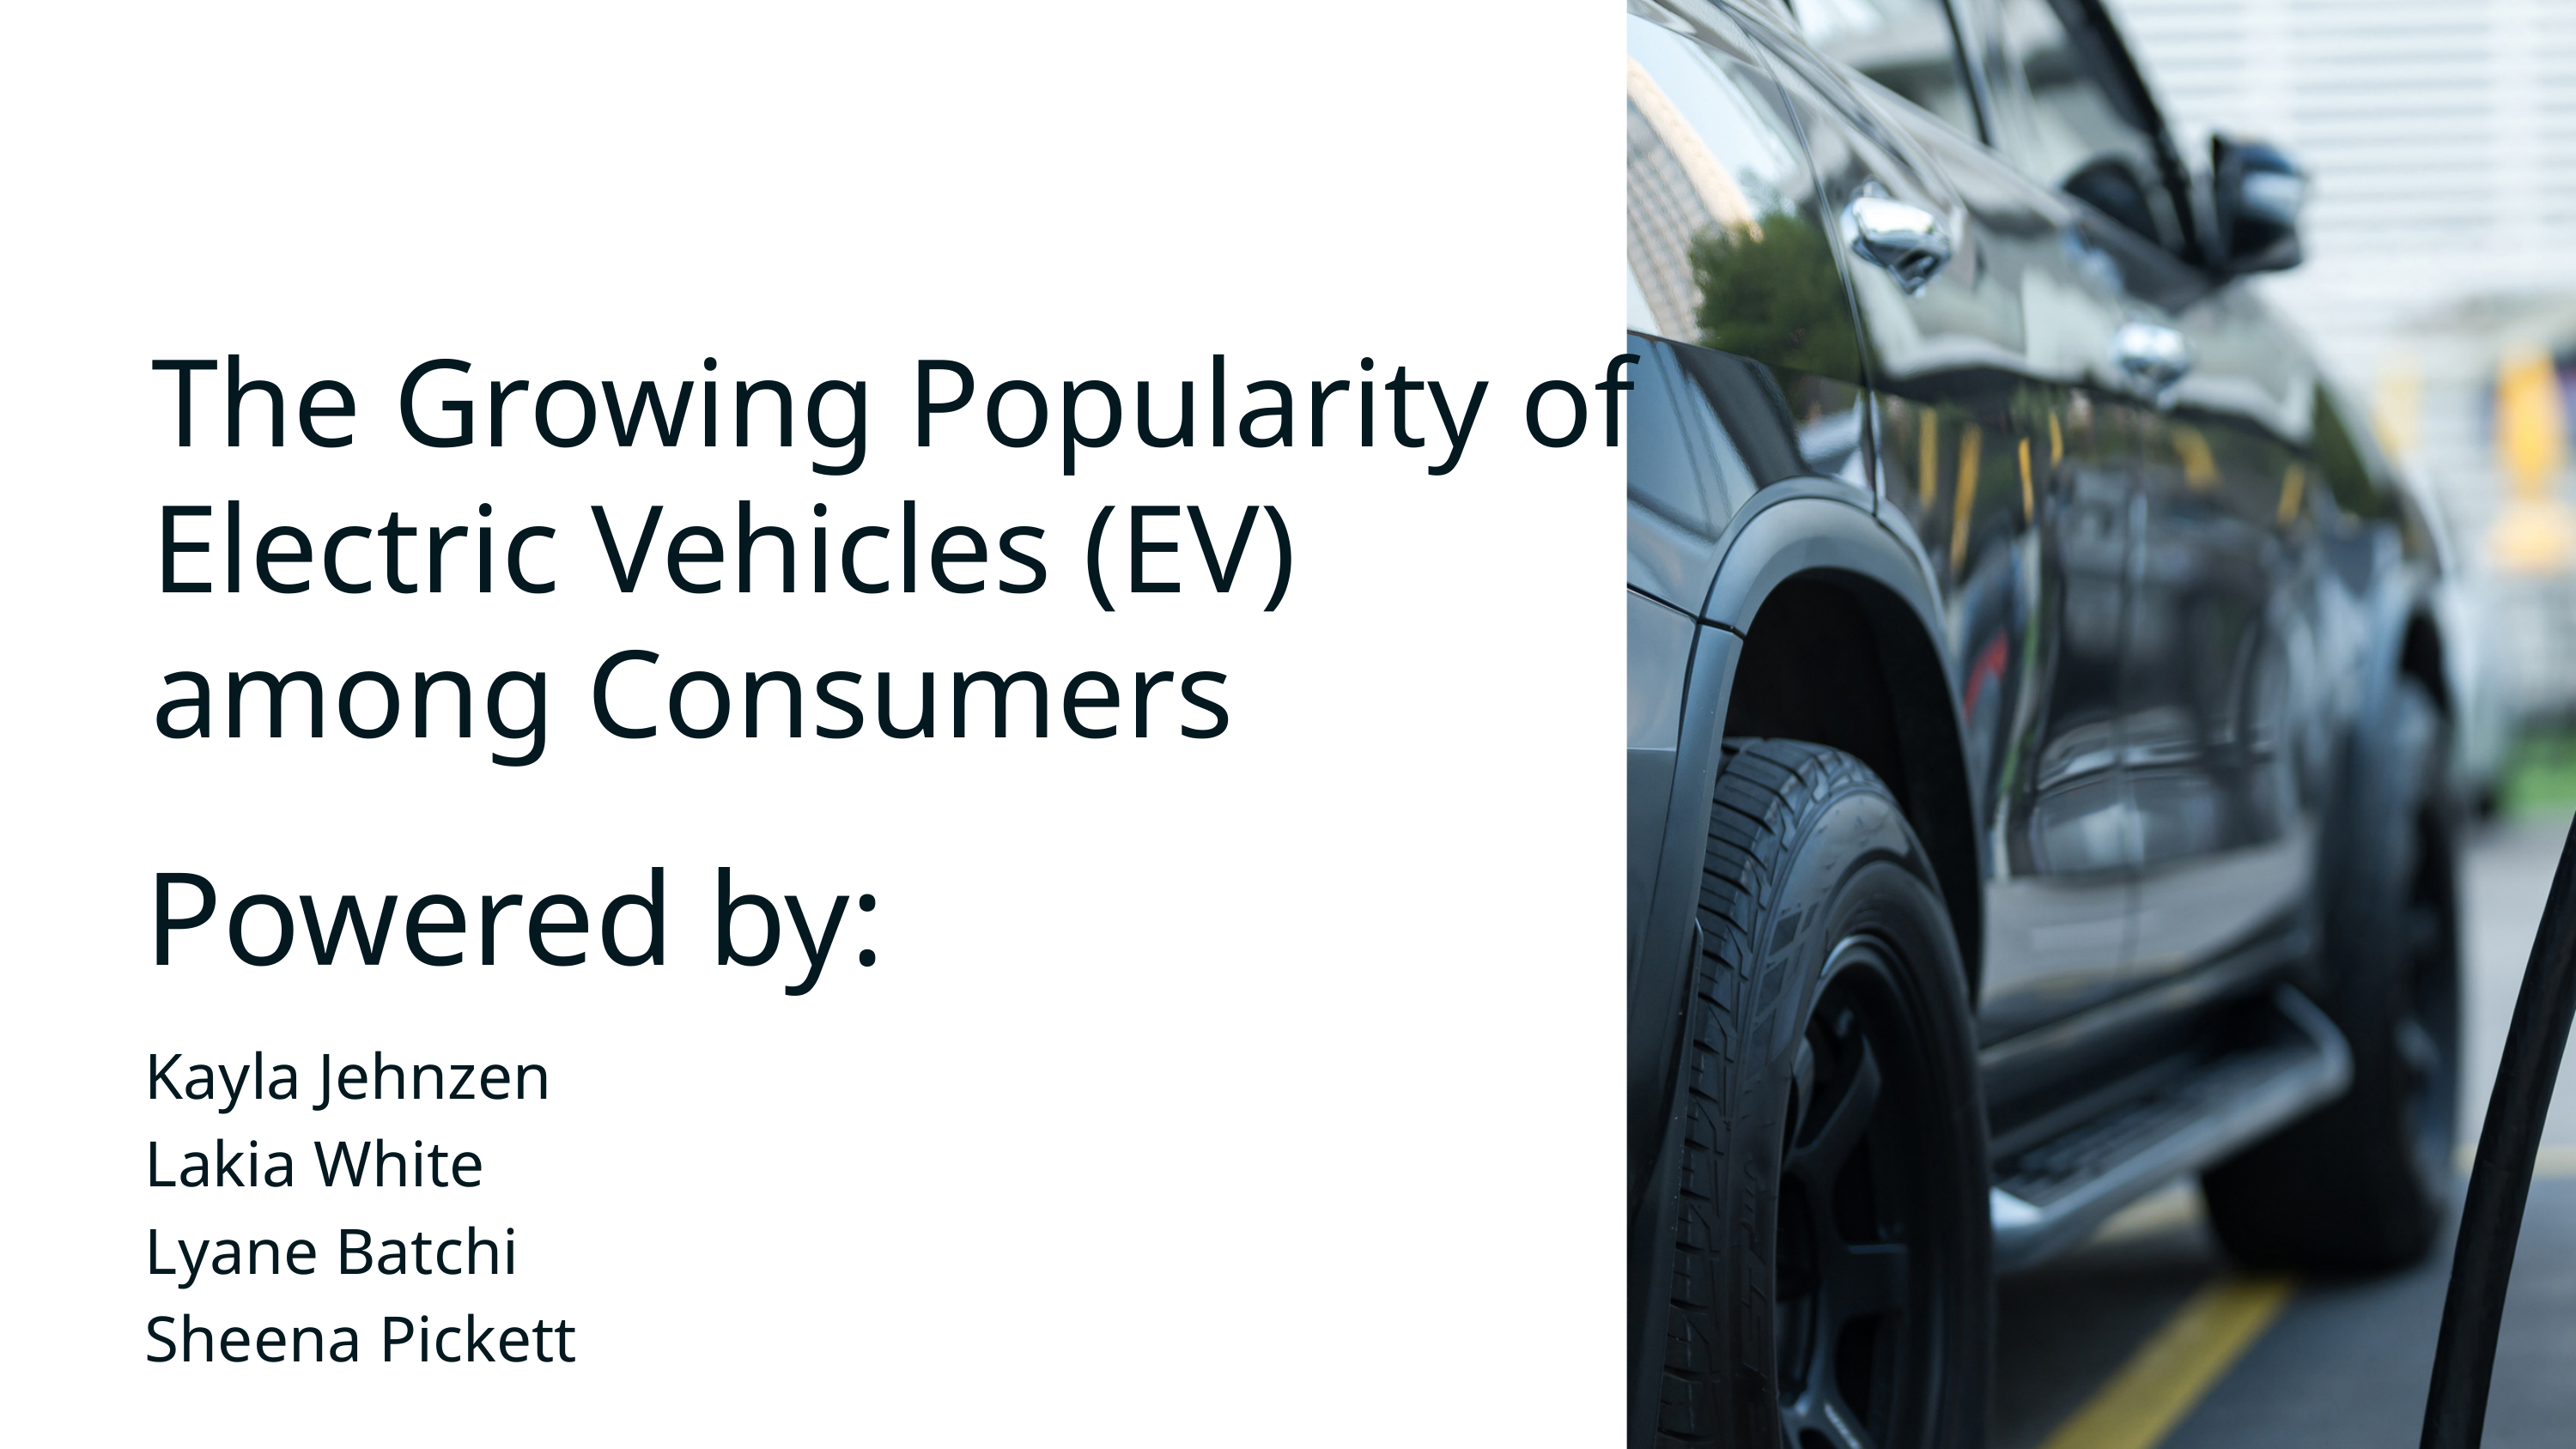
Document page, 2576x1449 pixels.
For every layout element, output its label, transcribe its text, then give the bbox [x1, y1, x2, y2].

text_box [1626, 0, 2576, 1449]
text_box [144, 836, 1765, 1368]
text_box The Growing Popularity of Electric Vehicles (EV) among Consumers [151, 325, 1730, 762]
